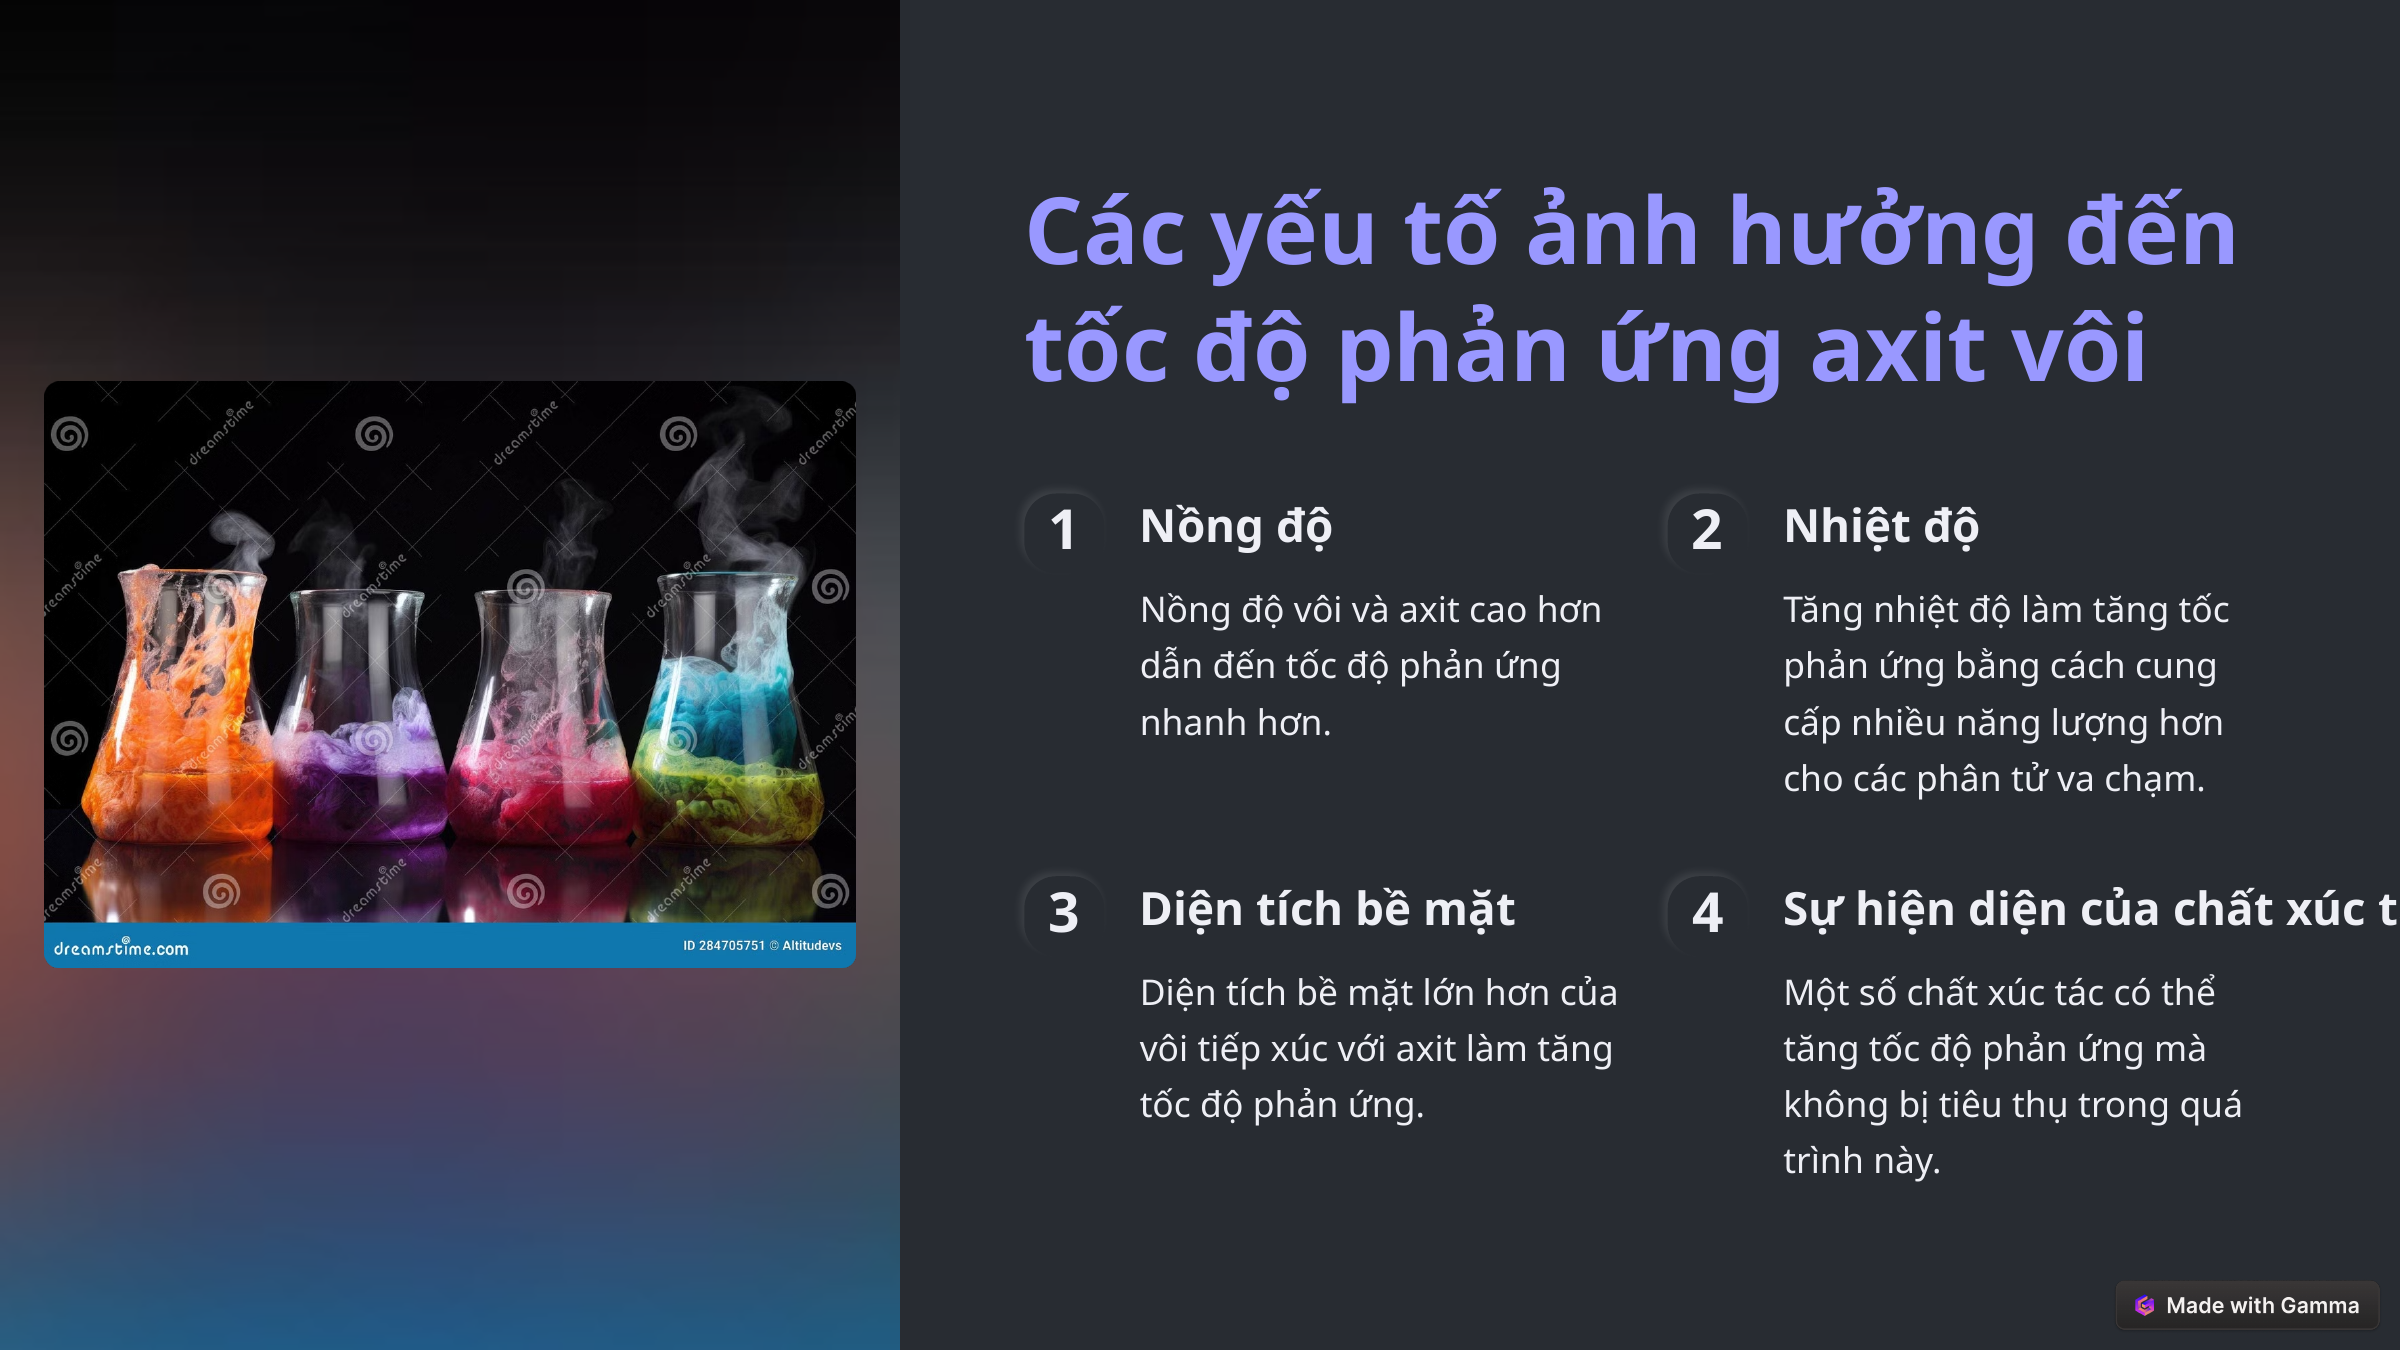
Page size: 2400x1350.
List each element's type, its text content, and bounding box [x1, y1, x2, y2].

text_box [1024, 876, 1633, 1127]
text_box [1667, 876, 2276, 1184]
picture [0, 0, 900, 1350]
picture [2106, 1271, 2389, 1339]
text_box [1667, 493, 2276, 801]
text_box Các yếu tố ảnh hưởng đến tốc độ phản ứng axit vôi [1024, 166, 2276, 401]
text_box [1024, 493, 1633, 744]
